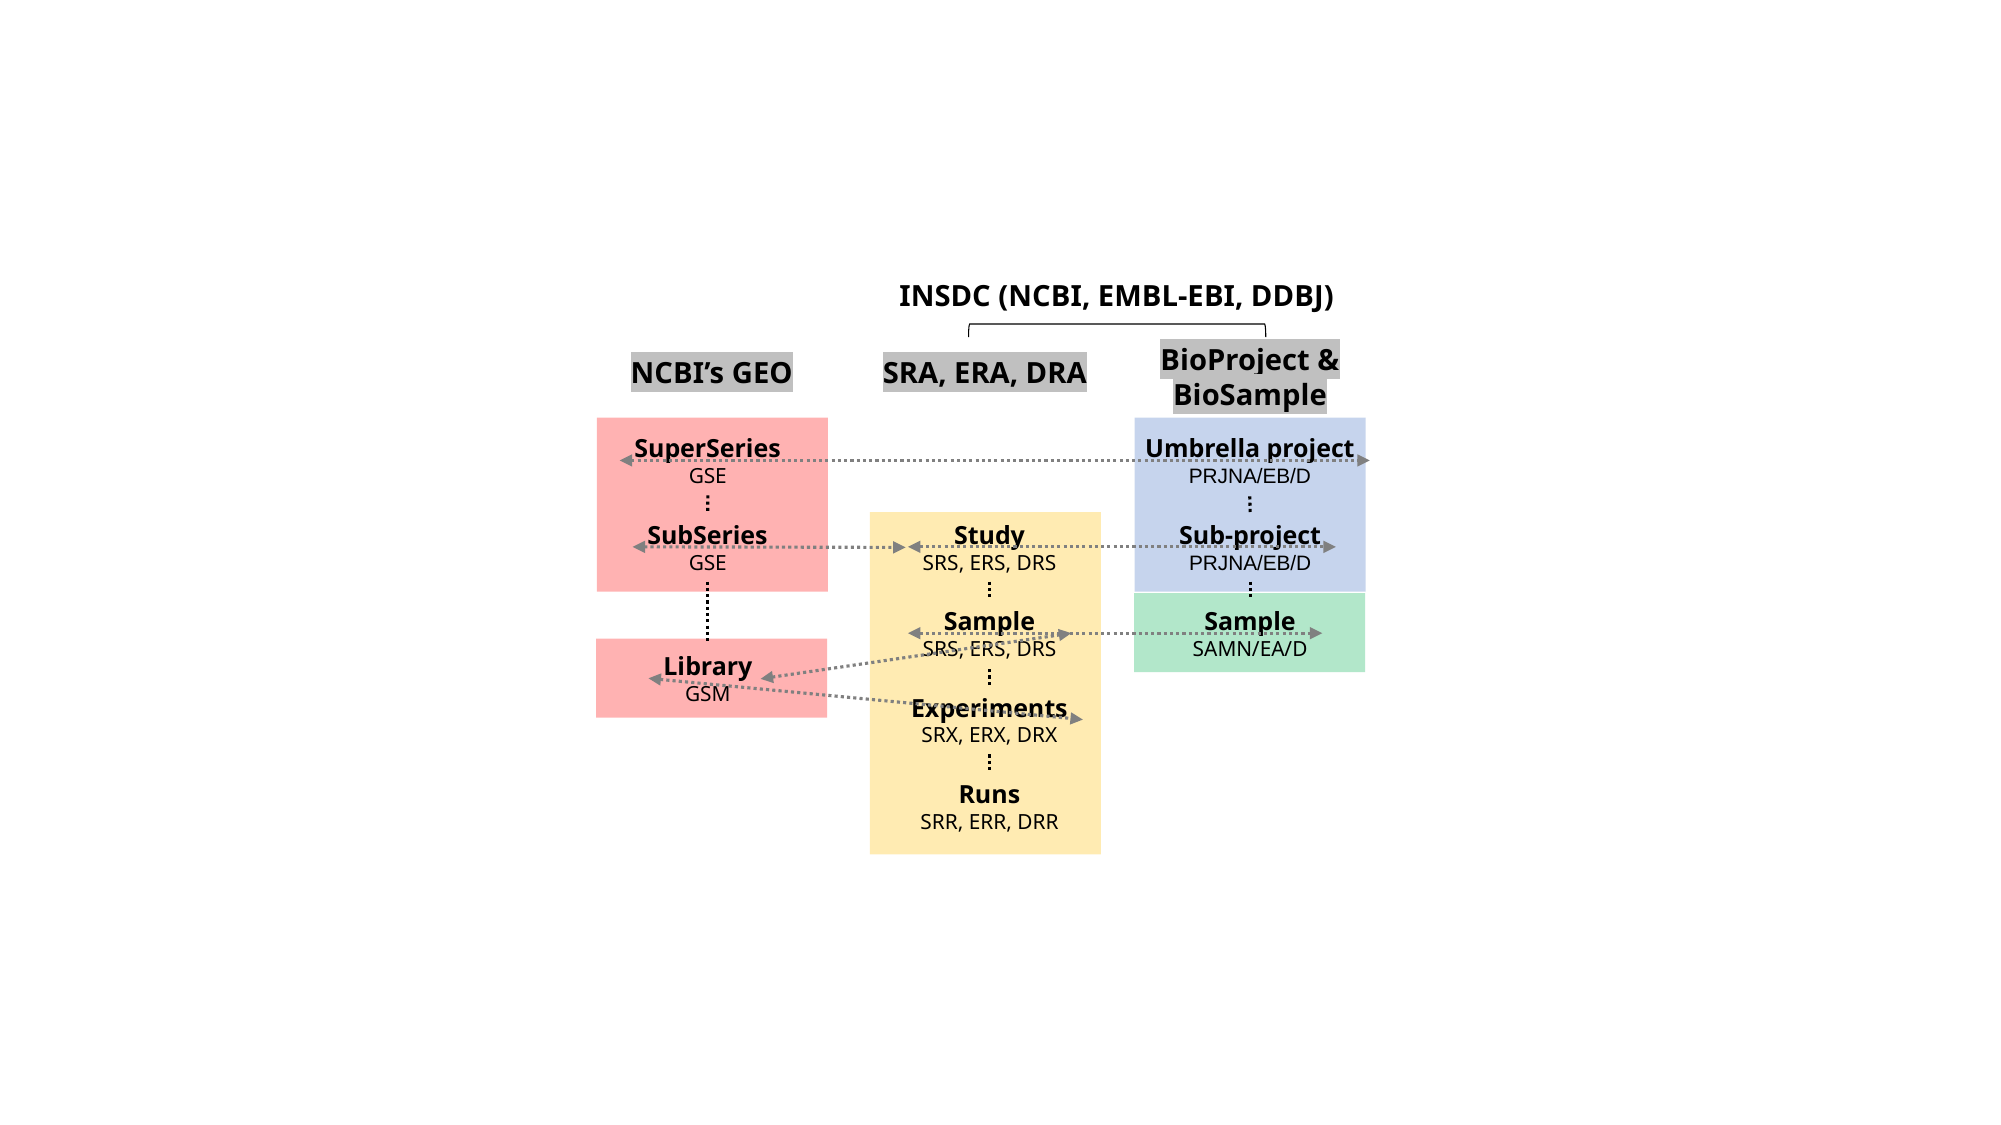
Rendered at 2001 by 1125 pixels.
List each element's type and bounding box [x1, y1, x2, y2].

text_box [596, 270, 1366, 855]
